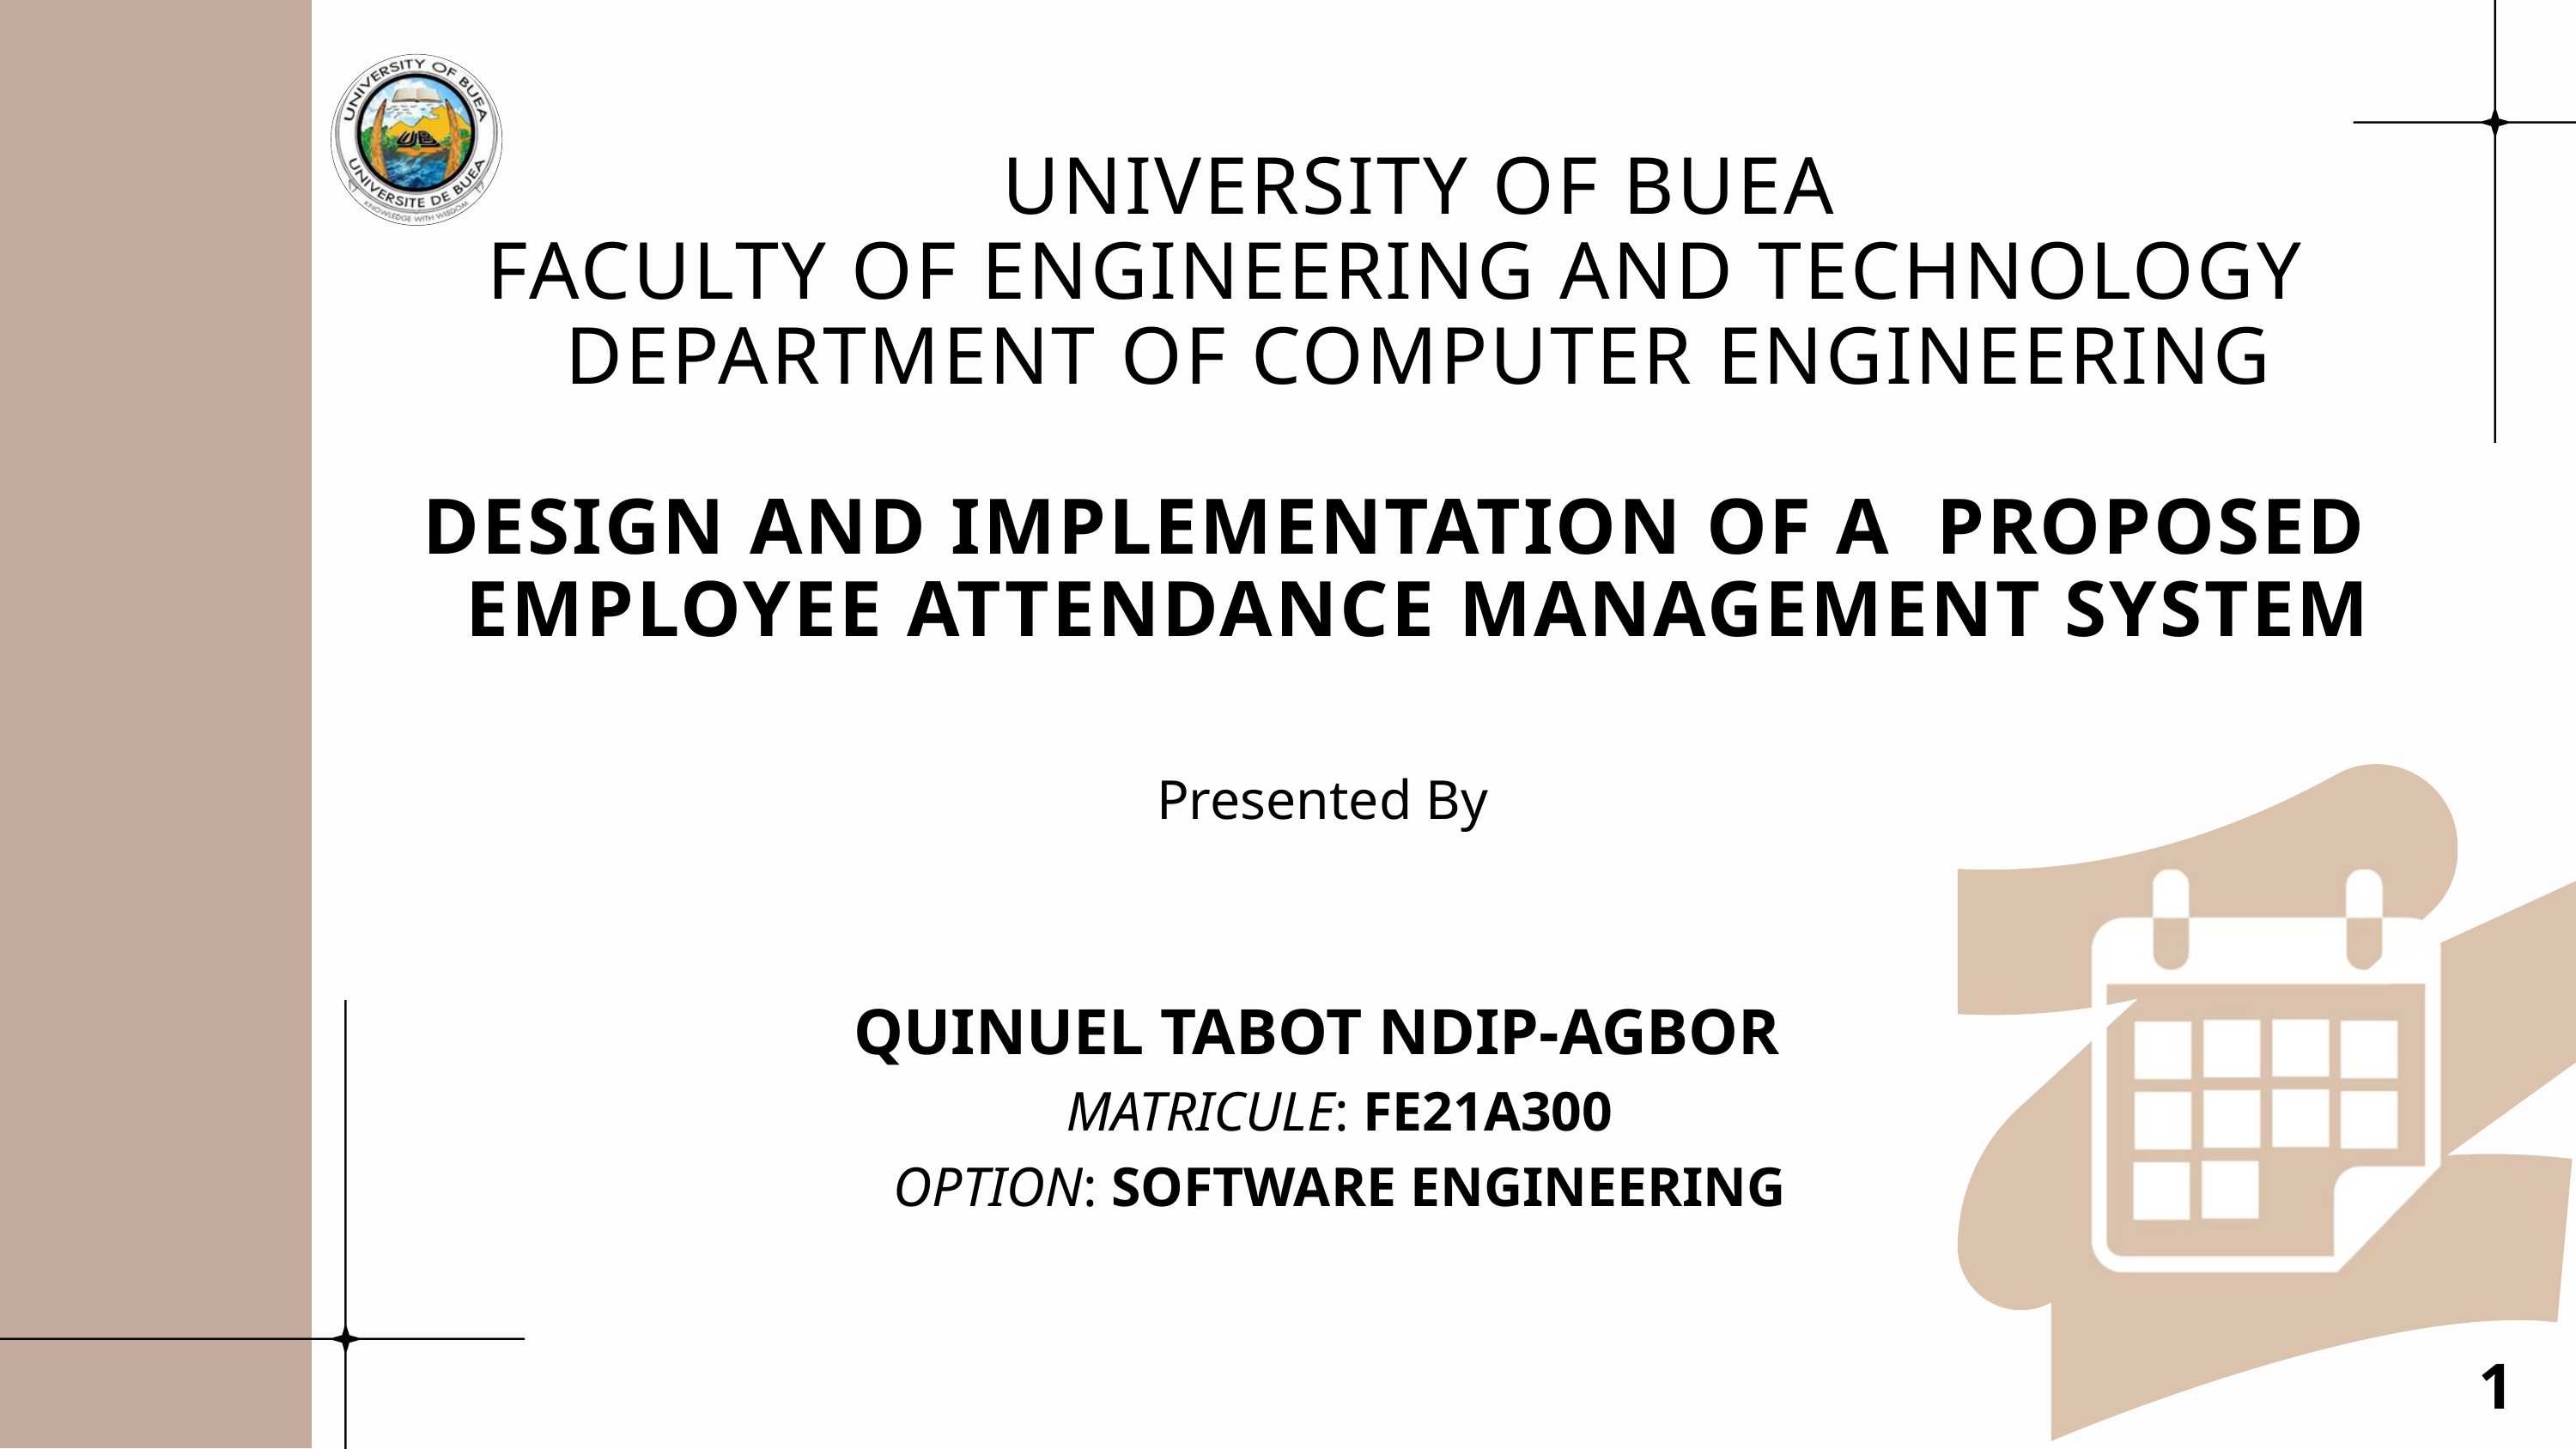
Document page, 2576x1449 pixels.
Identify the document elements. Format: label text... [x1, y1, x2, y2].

text_box Presented By [1157, 755, 1523, 830]
text_box [2353, 0, 2576, 444]
text_box QUINUEL TABOT NDIP-AGBOR MATRICULE: FE21A300 OPTION: SOFTWARE ENGINEERING [854, 979, 1826, 1217]
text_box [0, 0, 312, 1449]
text_box UNIVERSITY OF BUEA FACULTY OF ENGINEERING AND TECHNOLOGY DEPARTMENT OF COMPUTER ENGINEERING DESIGN AND IMPLEMENTATION OF A PROPOSED EMPLOYEE ATTENDANCE MANAGEMENT SYSTEM [359, 145, 2479, 1076]
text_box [1957, 763, 2576, 1441]
text_box [319, 1000, 526, 1449]
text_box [330, 53, 503, 227]
